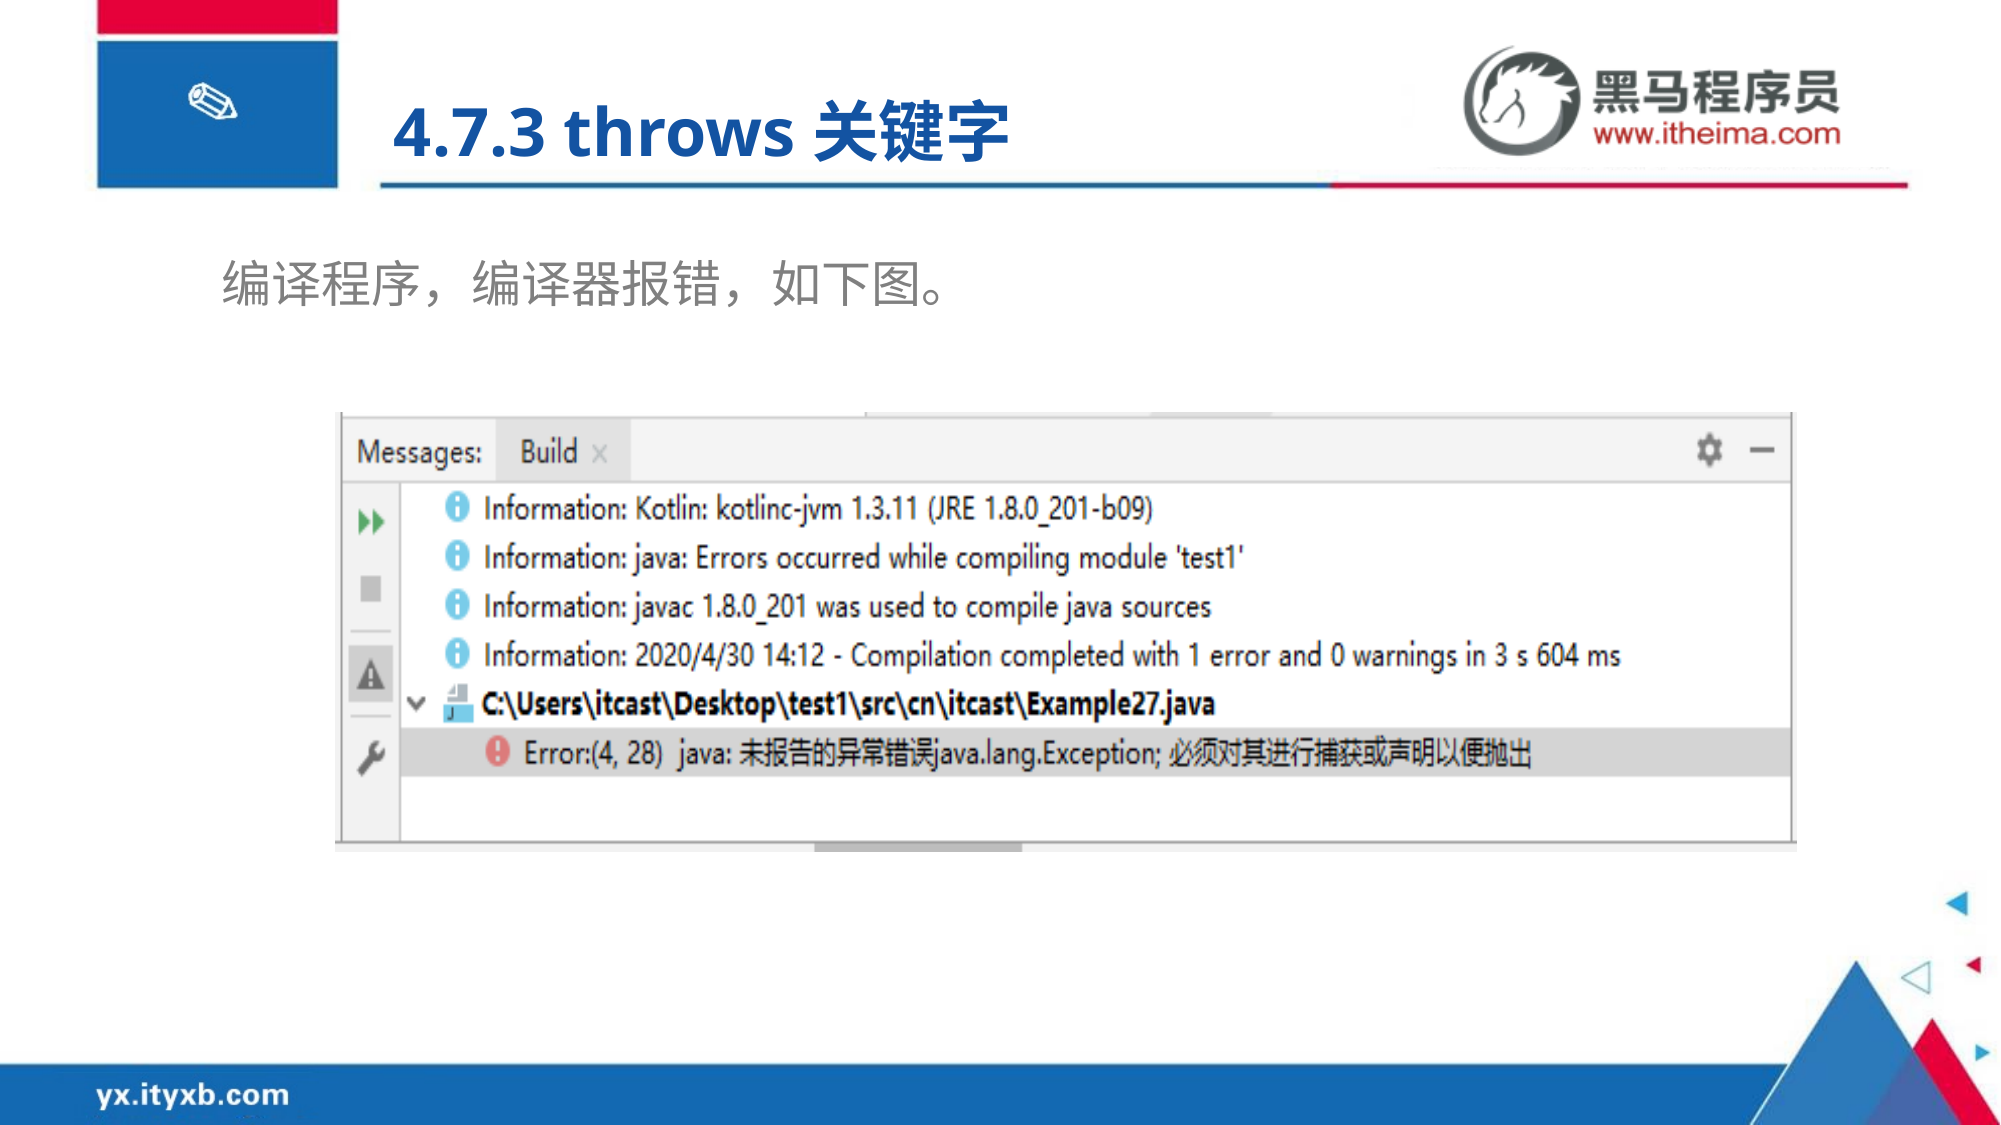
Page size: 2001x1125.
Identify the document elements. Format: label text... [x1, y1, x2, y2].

picture [0, 0, 2001, 1125]
text_box 编译程序，编译器报错，如下图。 [206, 214, 1925, 340]
text_box 4.7.3 throws关键字 [379, 82, 1594, 177]
